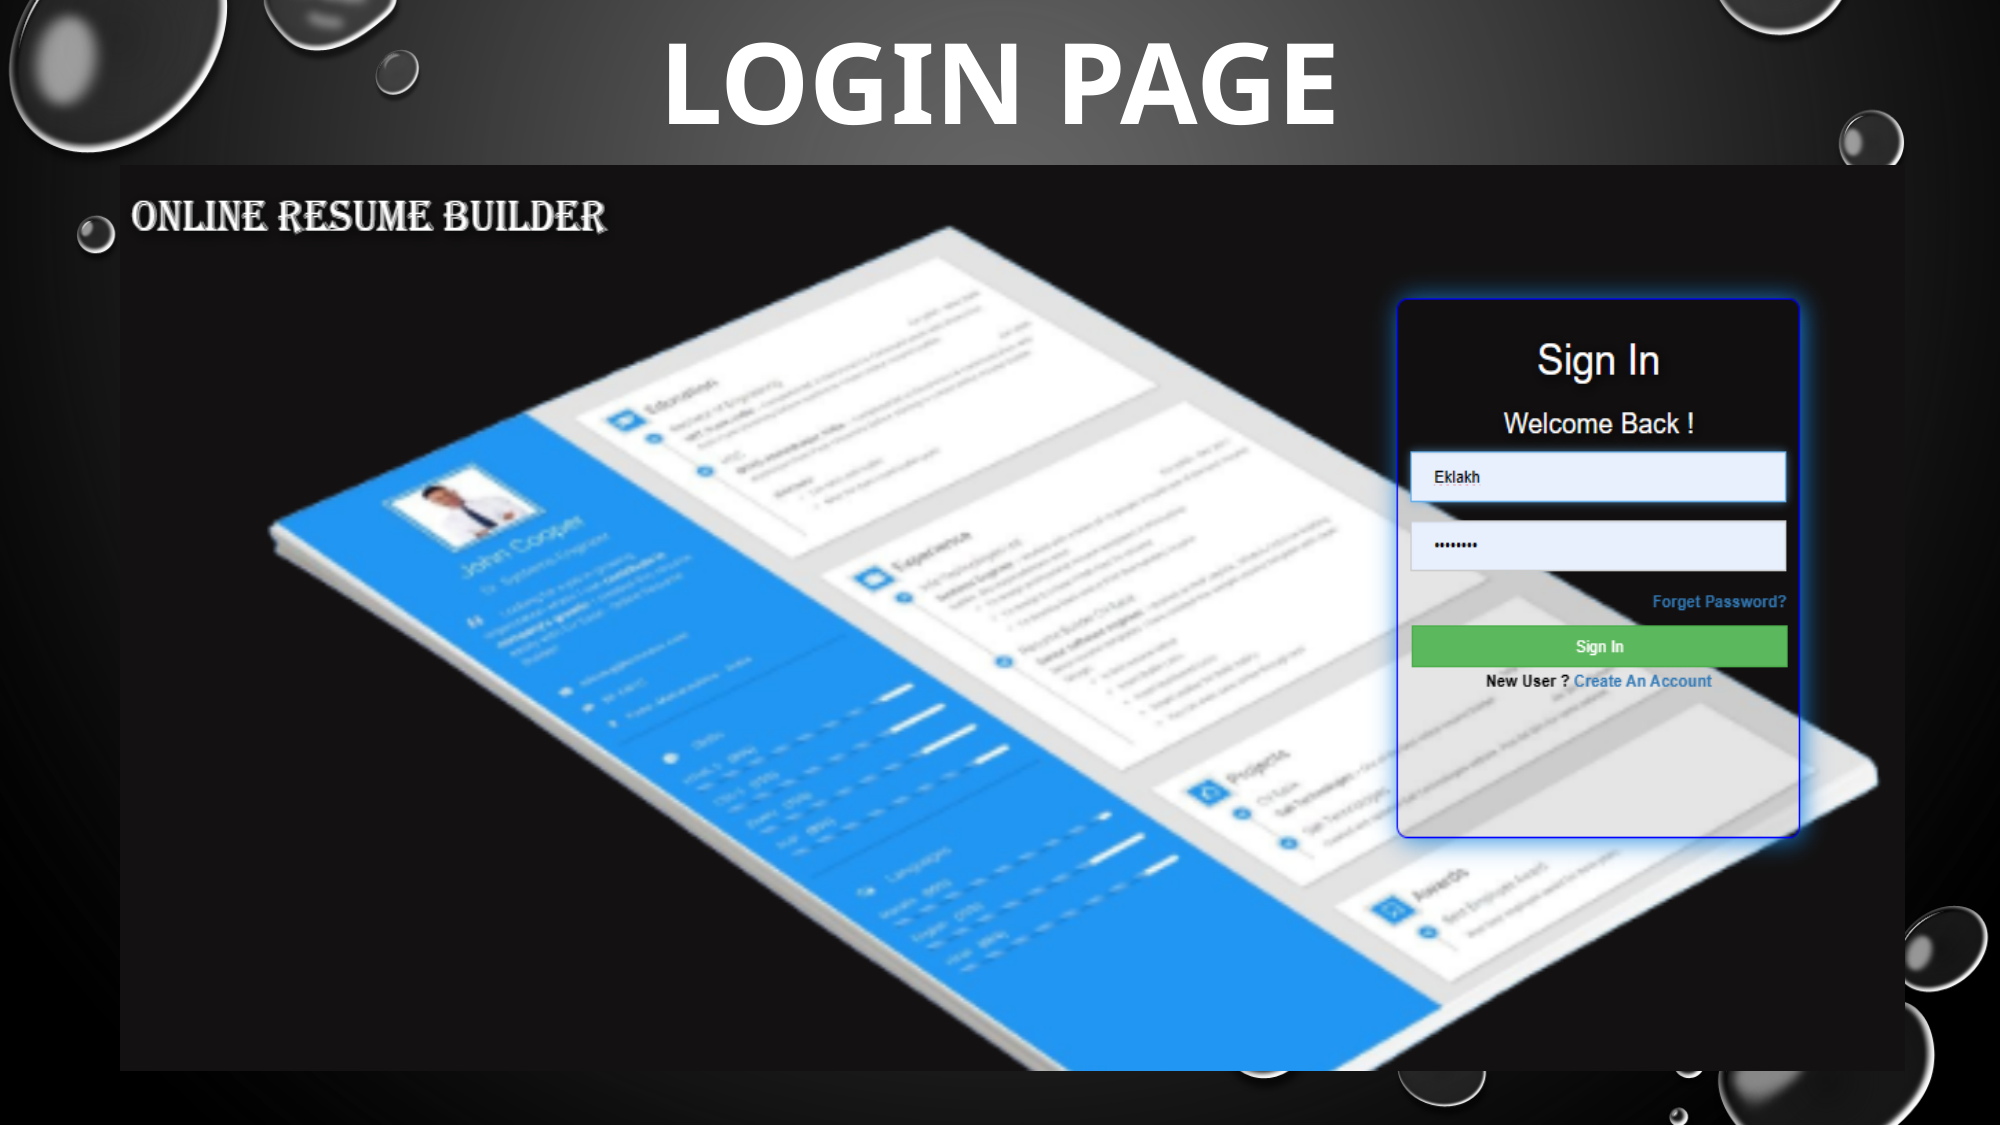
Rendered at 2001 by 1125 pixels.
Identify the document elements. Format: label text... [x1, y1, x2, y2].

picture [0, 0, 2000, 1125]
title LOGIN PAGE [149, 0, 1851, 163]
